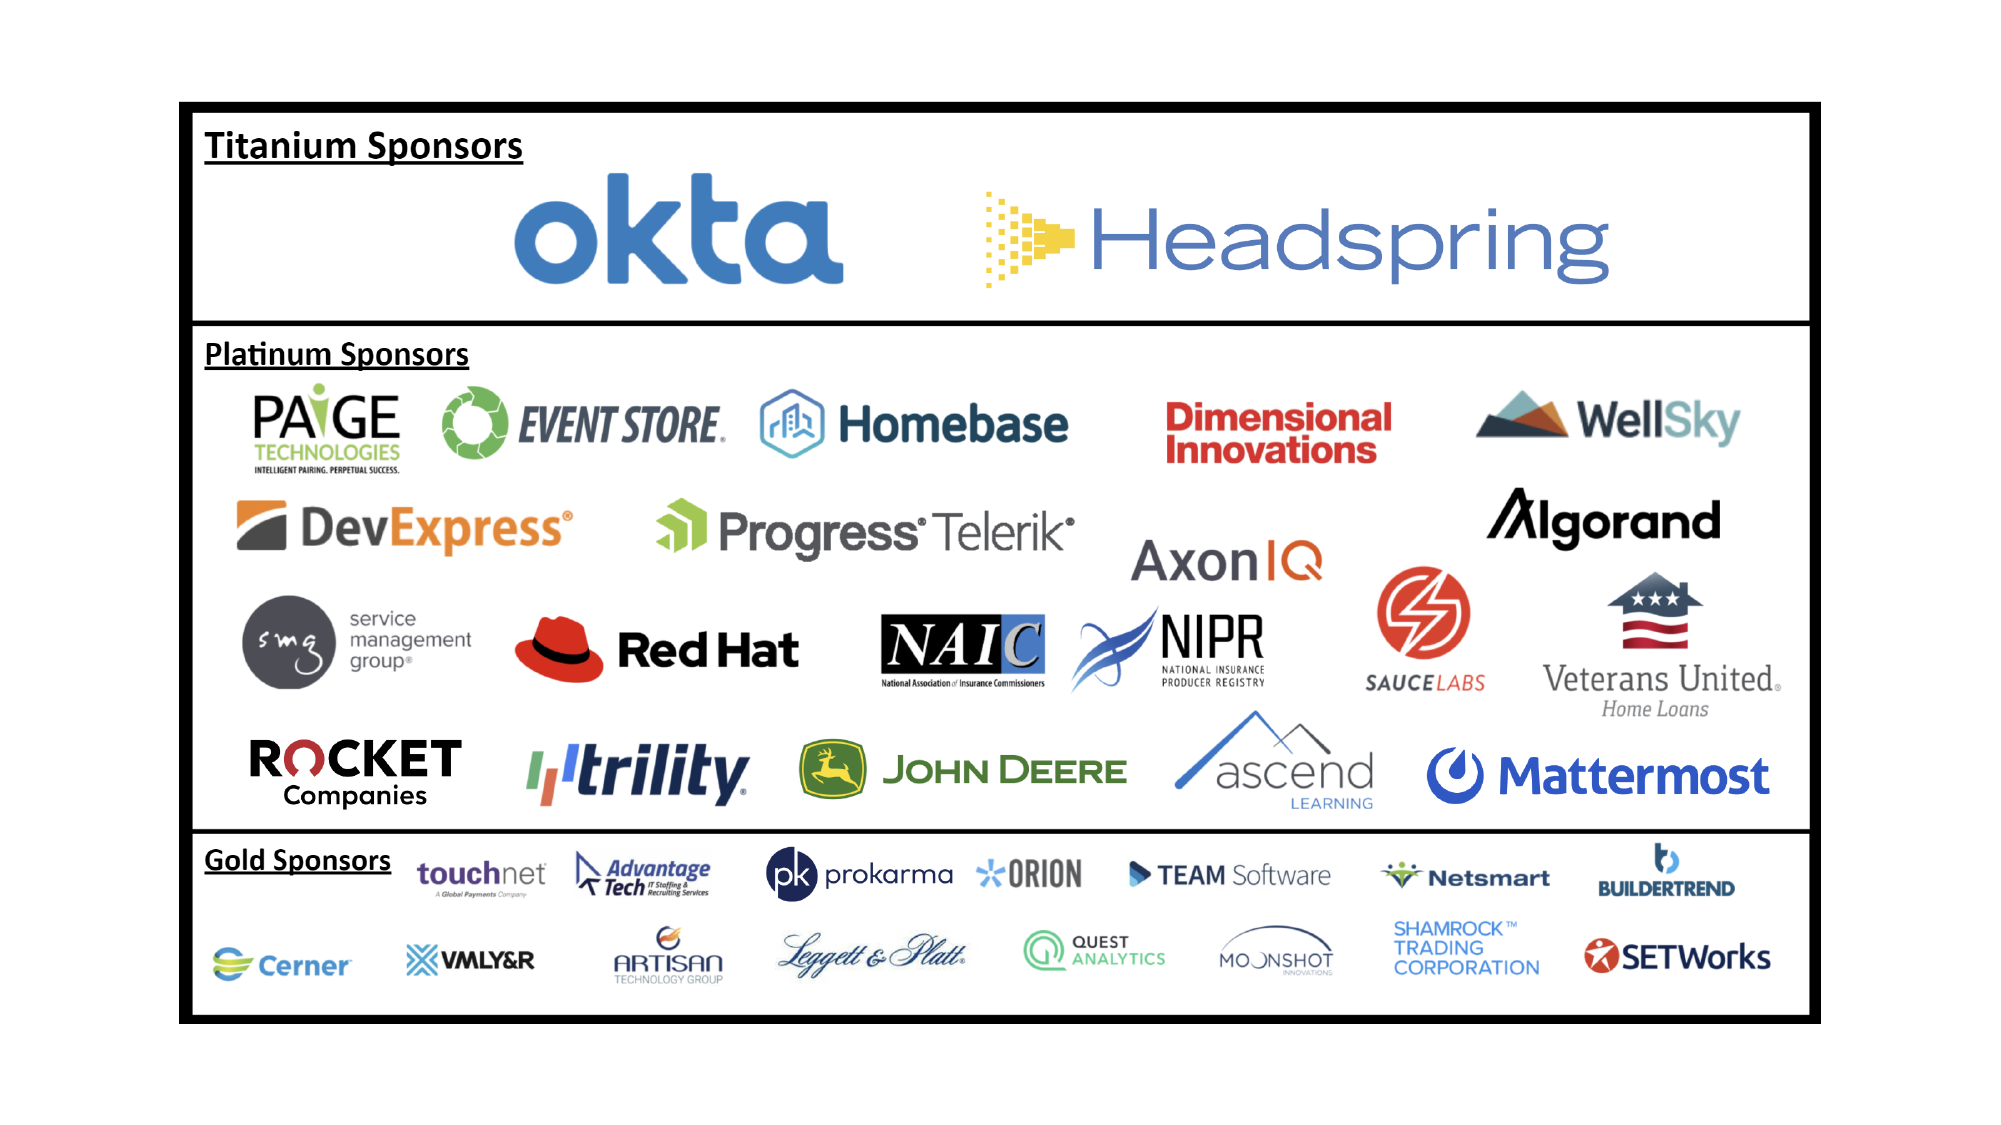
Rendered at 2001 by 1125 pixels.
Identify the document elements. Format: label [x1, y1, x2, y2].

picture [179, 101, 1821, 1024]
